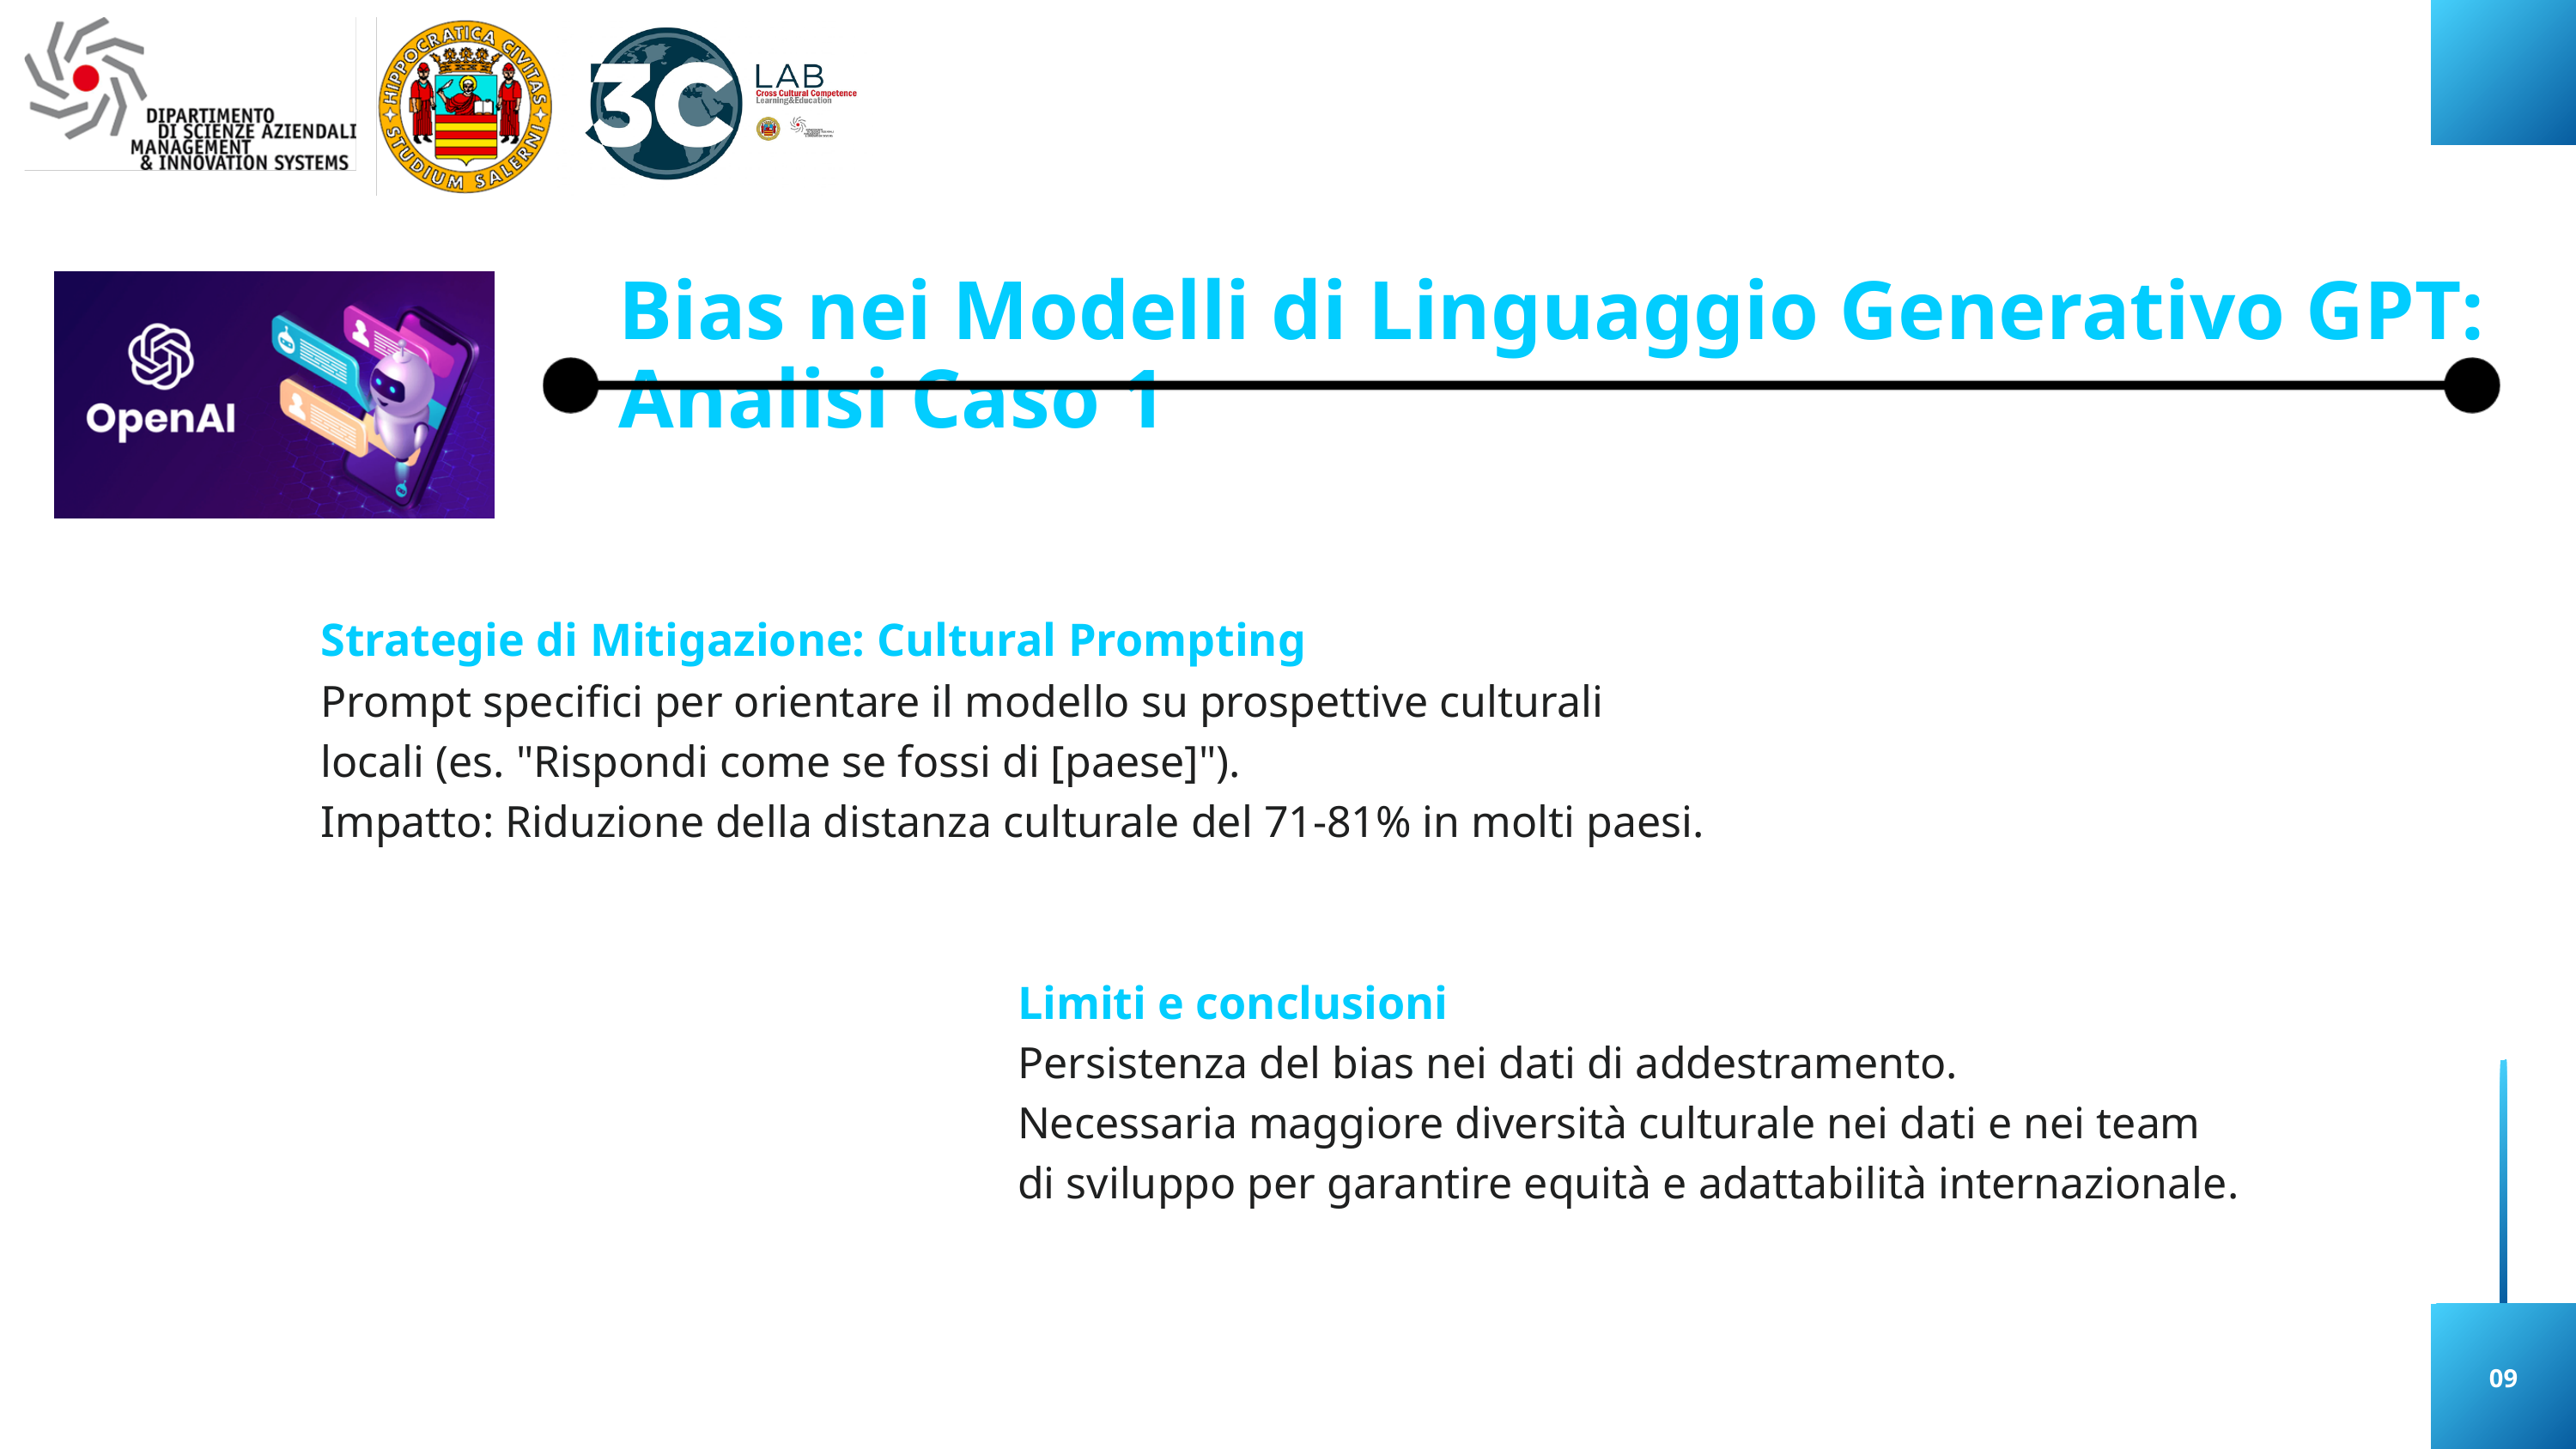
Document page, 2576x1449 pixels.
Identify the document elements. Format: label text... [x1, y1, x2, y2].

text_box Persistenza del bias nei dati di addestramento. Necessaria maggiore diversità culturale nei dati e nei team di sviluppo per garantire equità e adattabilità internazionale. [1018, 967, 2246, 1268]
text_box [2430, 0, 2576, 145]
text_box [24, 16, 874, 196]
text_box Bias nei Modelli di Linguaggio Generativo GPT: Analisi Caso 1 [618, 267, 2576, 445]
text_box Strategie di Mitigazione: Cultural Prompting [320, 602, 1327, 665]
text_box Prompt specifici per orientare il modello su prospettive culturali locali (es. "Rispondi come se fossi di [paese]"). Impatto: Riduzione della distanza culturale del 71-81% in molti paesi. [320, 606, 1715, 906]
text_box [2500, 1059, 2507, 1302]
text_box [543, 357, 2500, 414]
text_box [2430, 1303, 2576, 1449]
text_box [54, 271, 495, 518]
